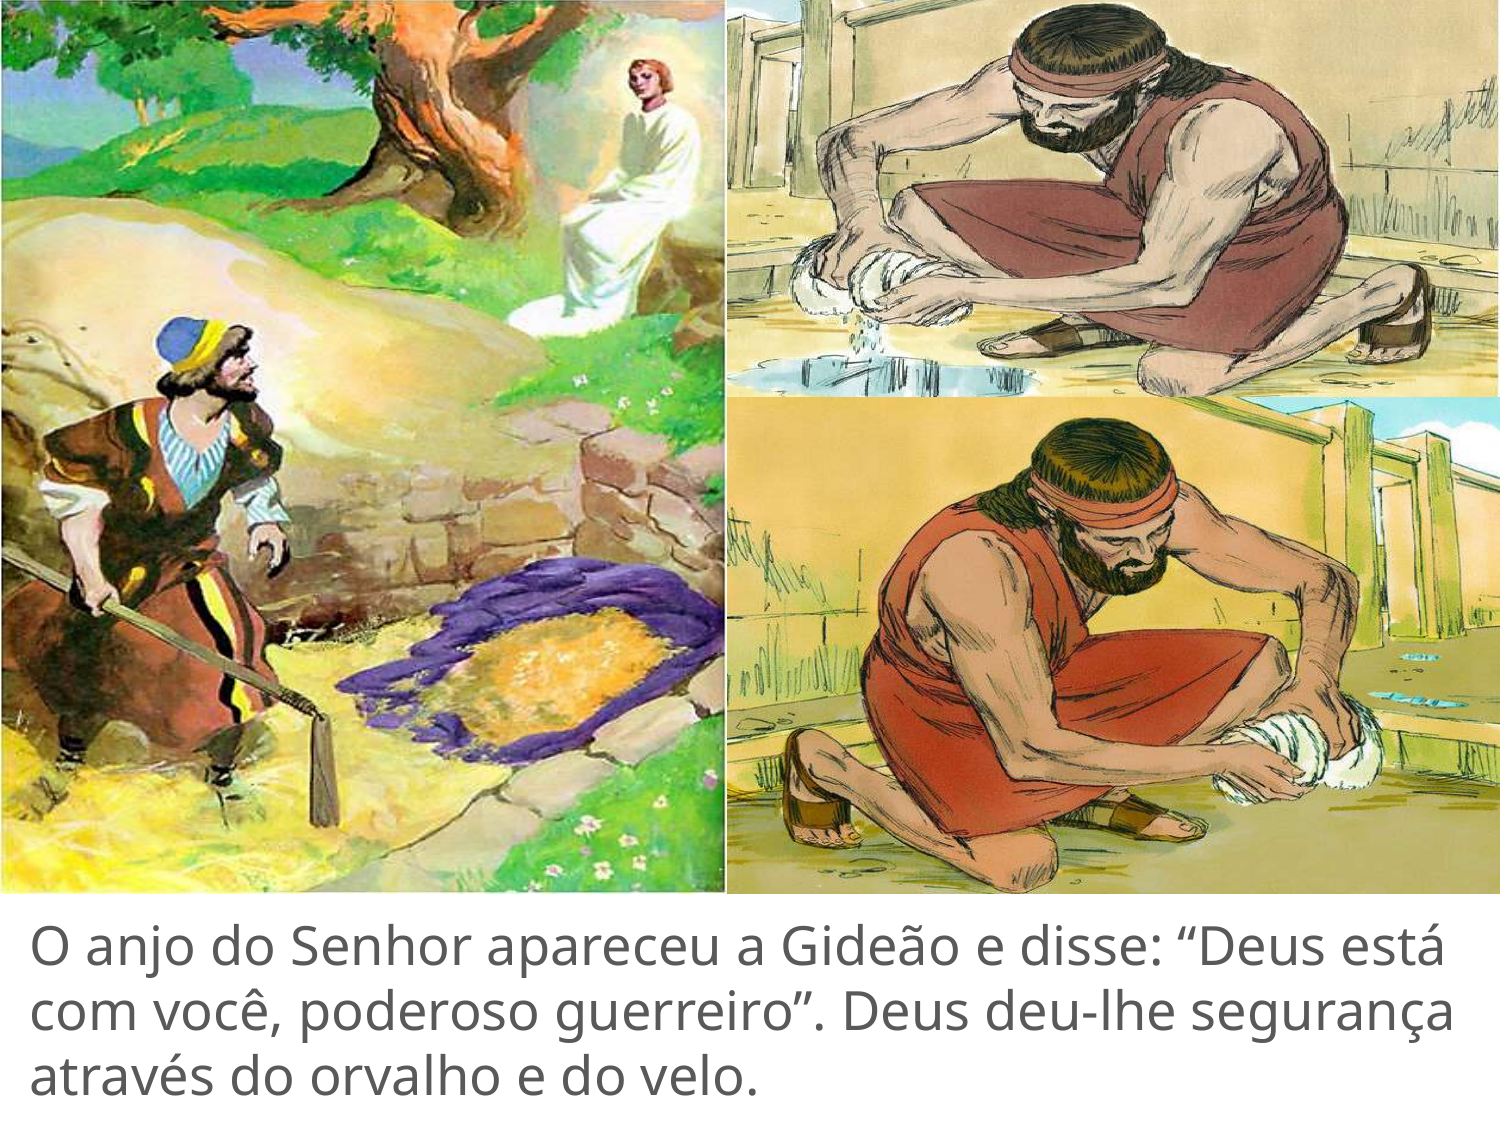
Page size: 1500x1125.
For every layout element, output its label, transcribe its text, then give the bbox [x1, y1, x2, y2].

picture [0, 0, 1500, 894]
text_box O anjo do Senhor apareceu a Gideão e disse: “Deus está com você, poderoso guerreiro”. Deus deu-lhe segurança através do orvalho e do velo. [14, 904, 1486, 1114]
